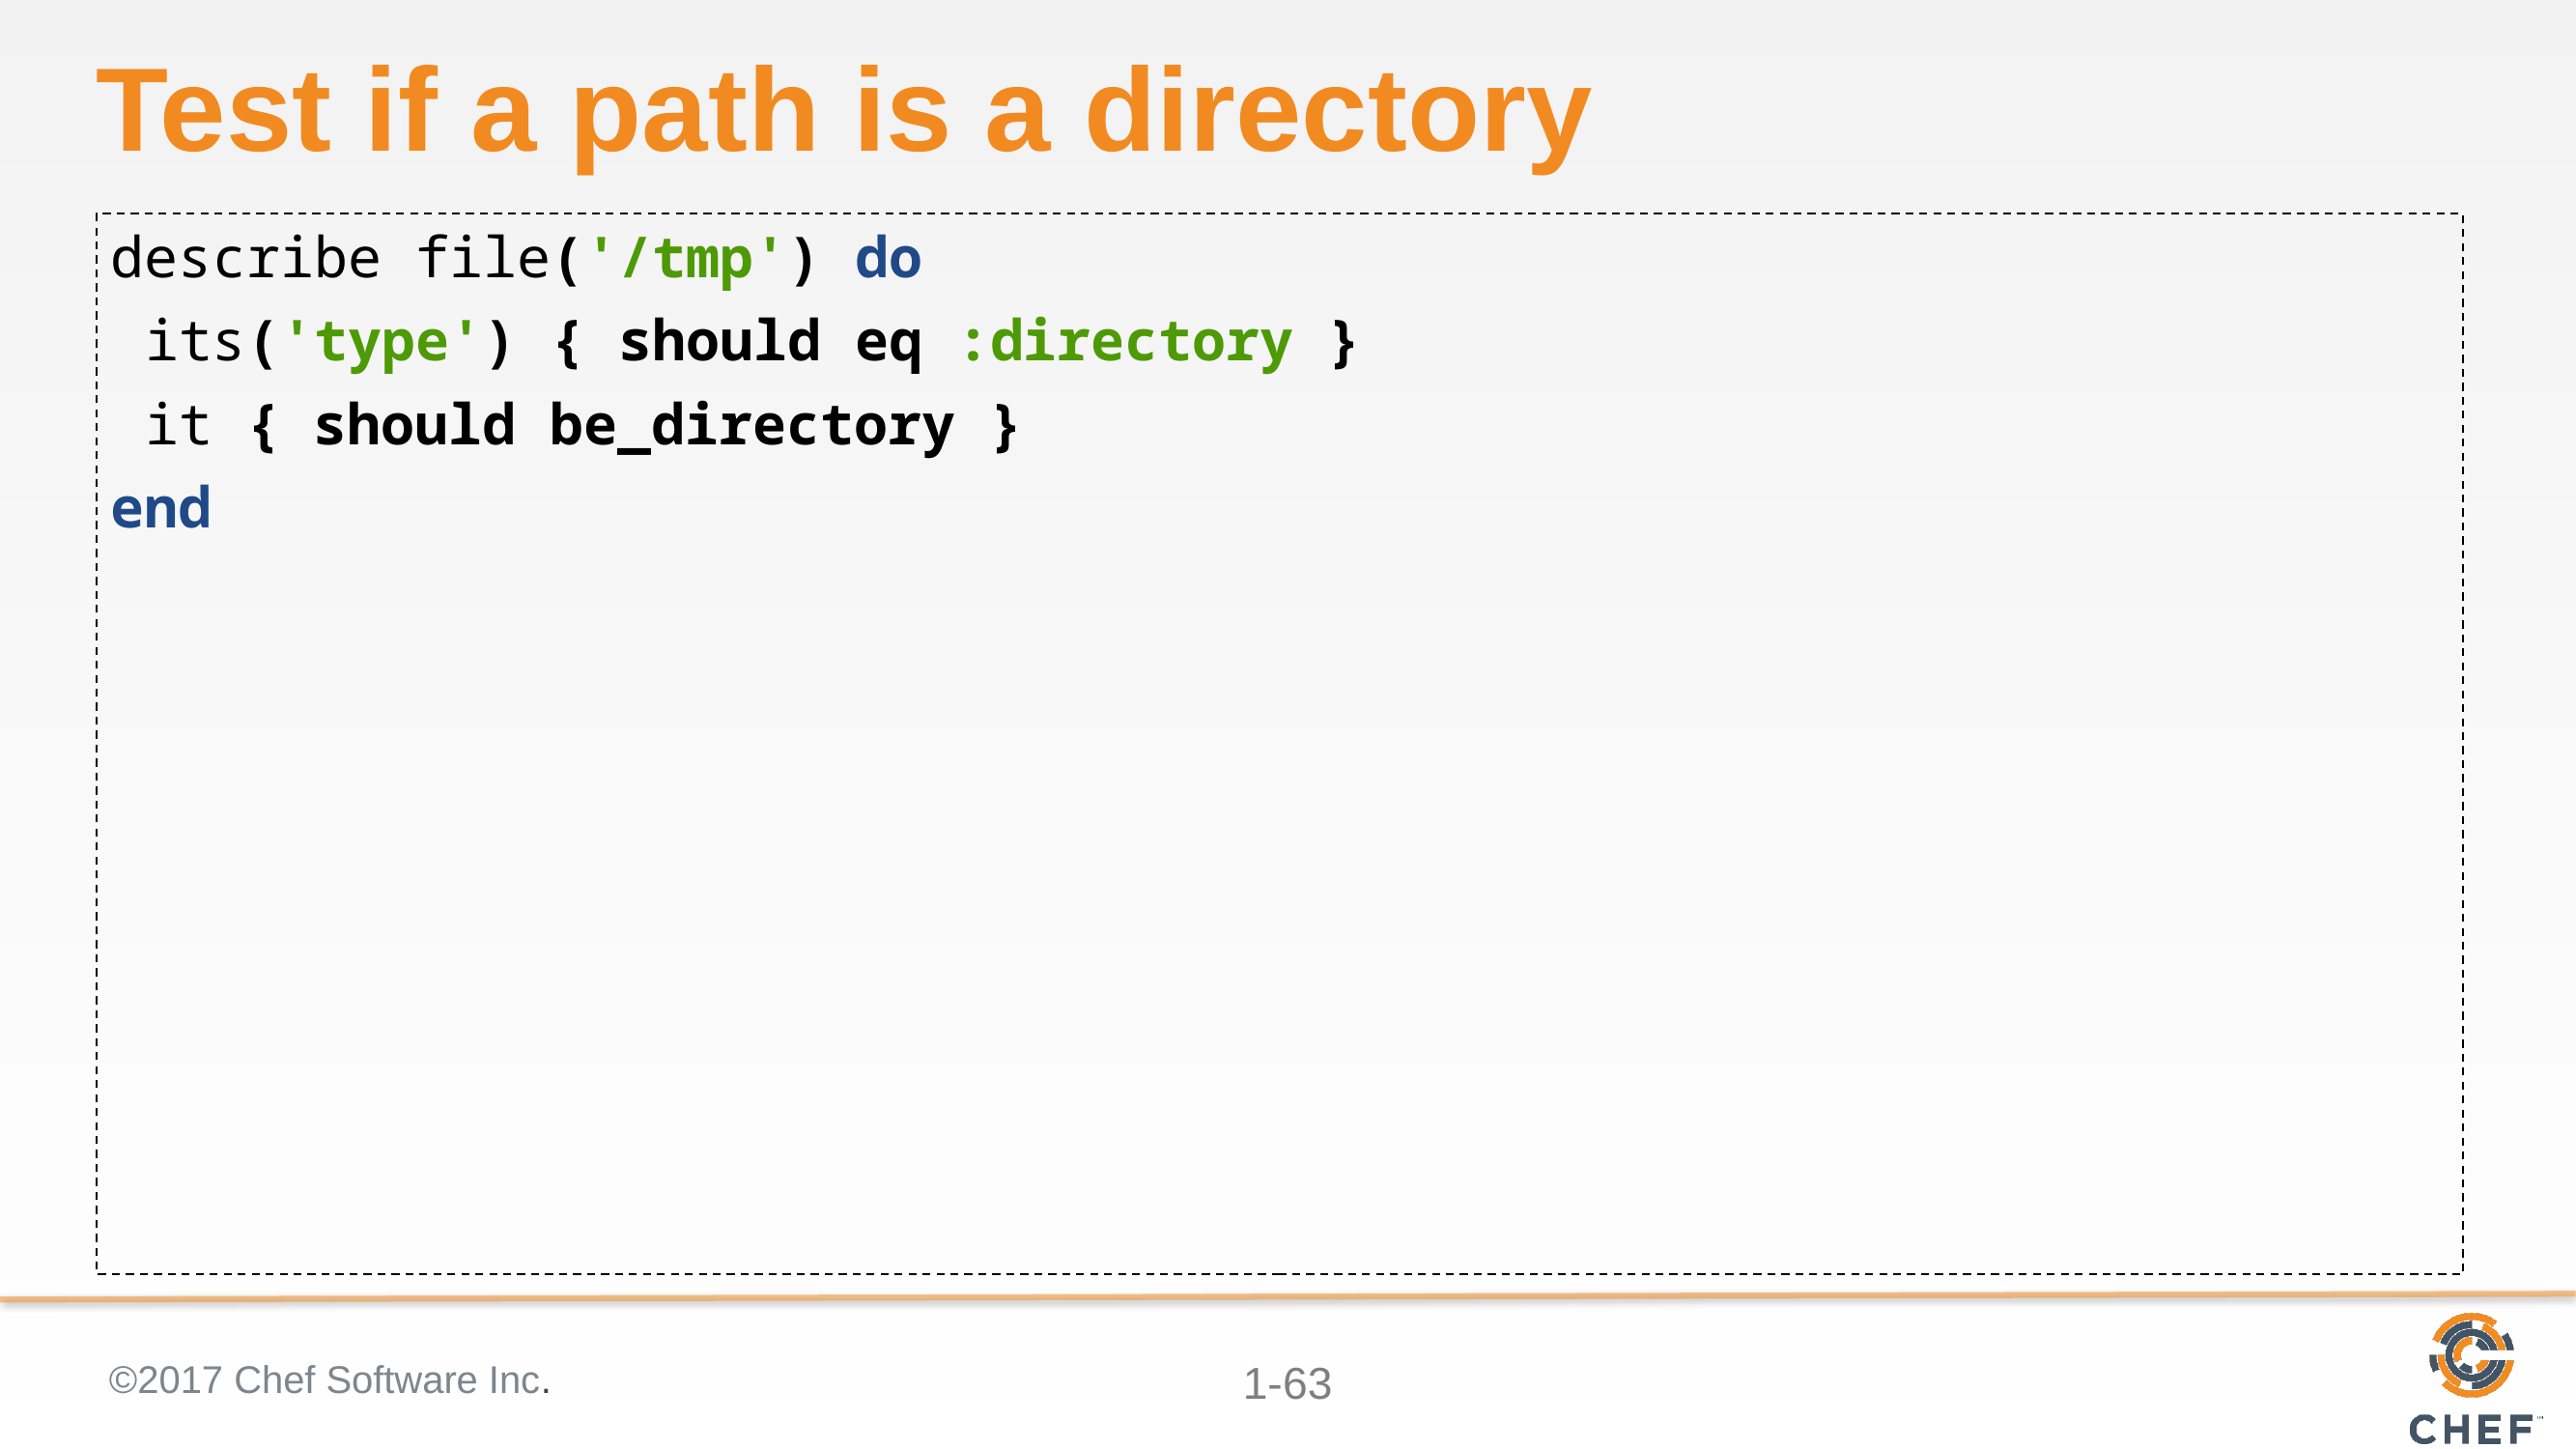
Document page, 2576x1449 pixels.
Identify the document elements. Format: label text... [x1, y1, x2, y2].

title Test if a path is a directory [96, 48, 2463, 180]
list describe file('/tmp') do its('type') { should eq :directory } it { should be_directory } end [96, 213, 2464, 1275]
picture [2399, 1297, 2551, 1449]
